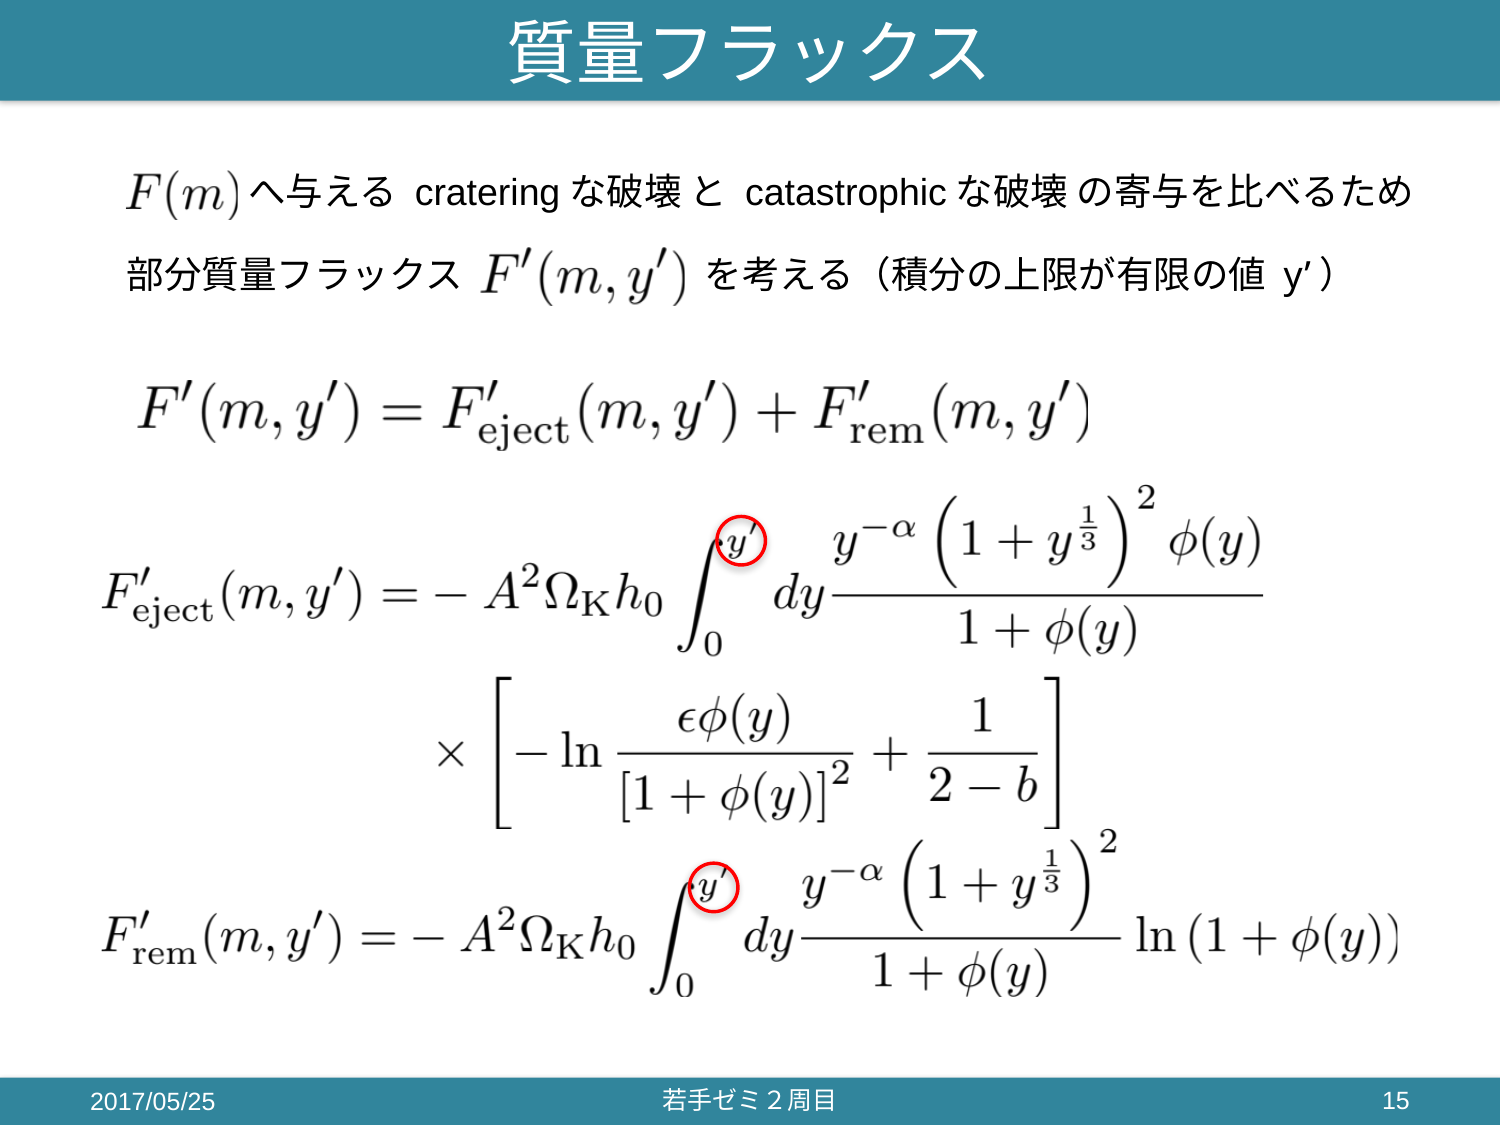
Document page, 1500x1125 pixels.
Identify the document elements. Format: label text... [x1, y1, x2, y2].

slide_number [75, 1077, 425, 1123]
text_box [101, 483, 1398, 997]
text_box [125, 160, 1426, 222]
slide_number 15 [1074, 1077, 1425, 1122]
footer 若手ゼミ２周目 [512, 1077, 988, 1122]
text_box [109, 243, 1371, 306]
title 質量フラックス [0, 1, 1500, 101]
picture [136, 379, 1089, 451]
